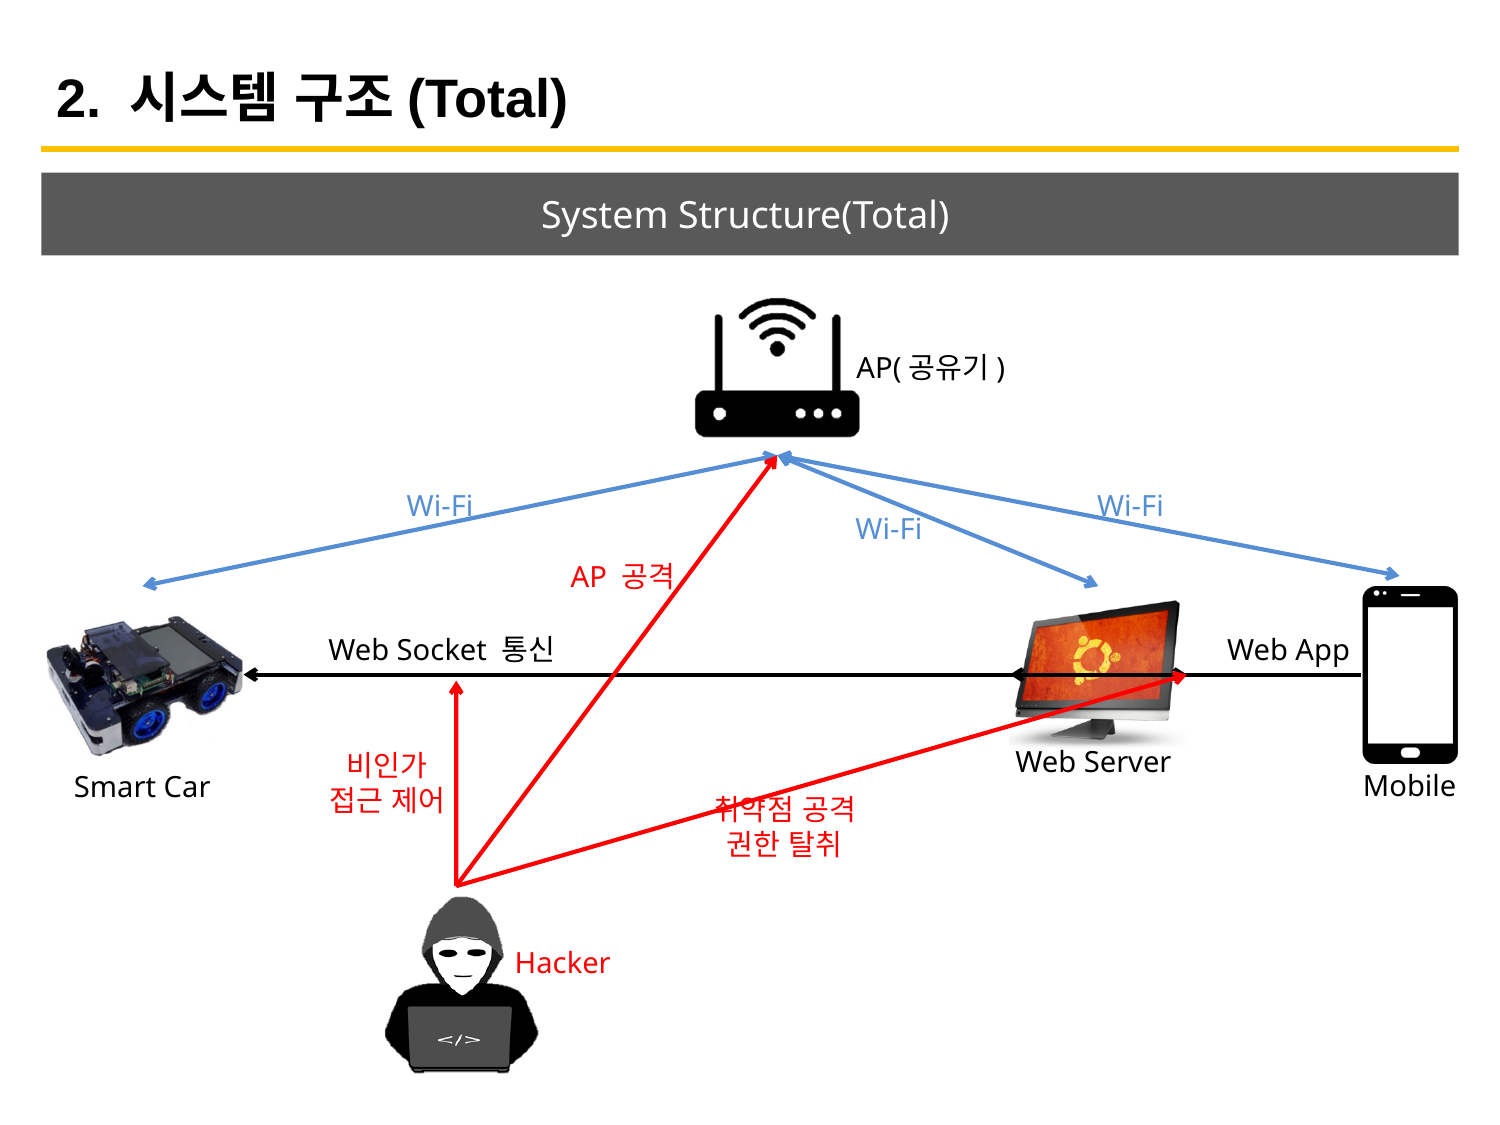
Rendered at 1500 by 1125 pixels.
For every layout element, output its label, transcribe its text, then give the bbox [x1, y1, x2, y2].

text_box 2. 시스템 구조(Total) [41, 42, 1459, 148]
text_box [40, 277, 1472, 1093]
text_box System Structure(Total) [39, 171, 1461, 257]
